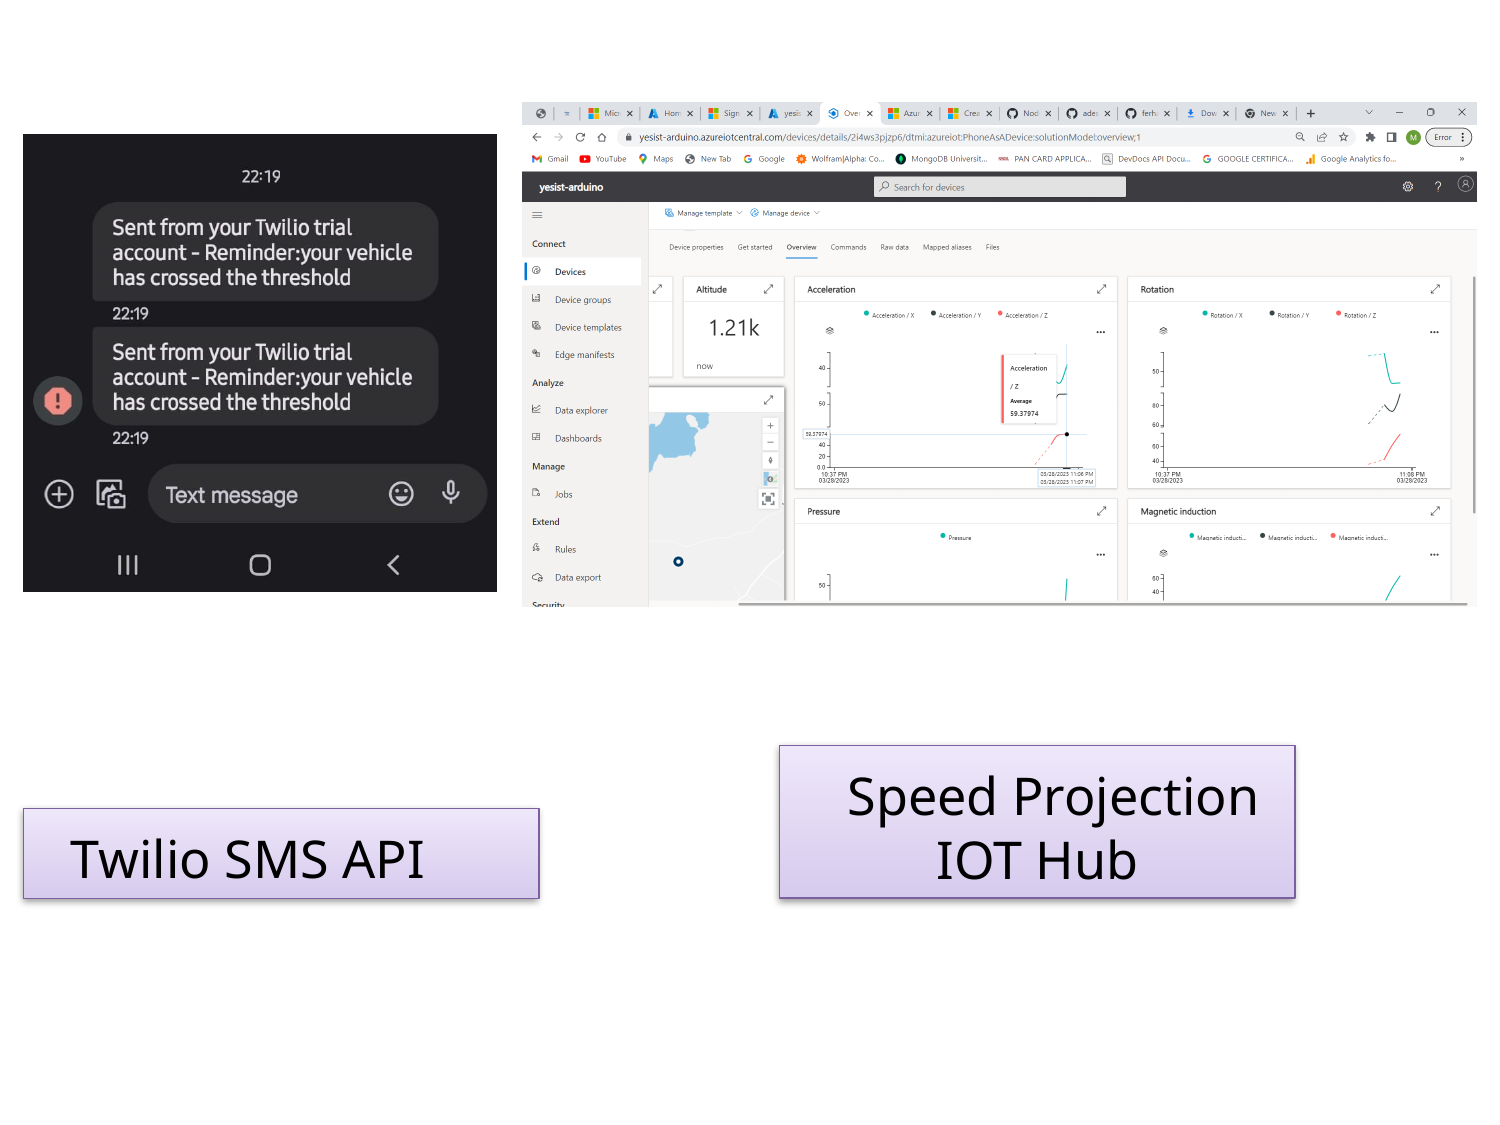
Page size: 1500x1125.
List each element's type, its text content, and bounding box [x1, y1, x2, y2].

picture [23, 134, 497, 592]
text_box Speed Projection IOT Hub [779, 745, 1296, 898]
picture [522, 101, 1477, 607]
text_box Twilio SMS API [23, 808, 539, 899]
